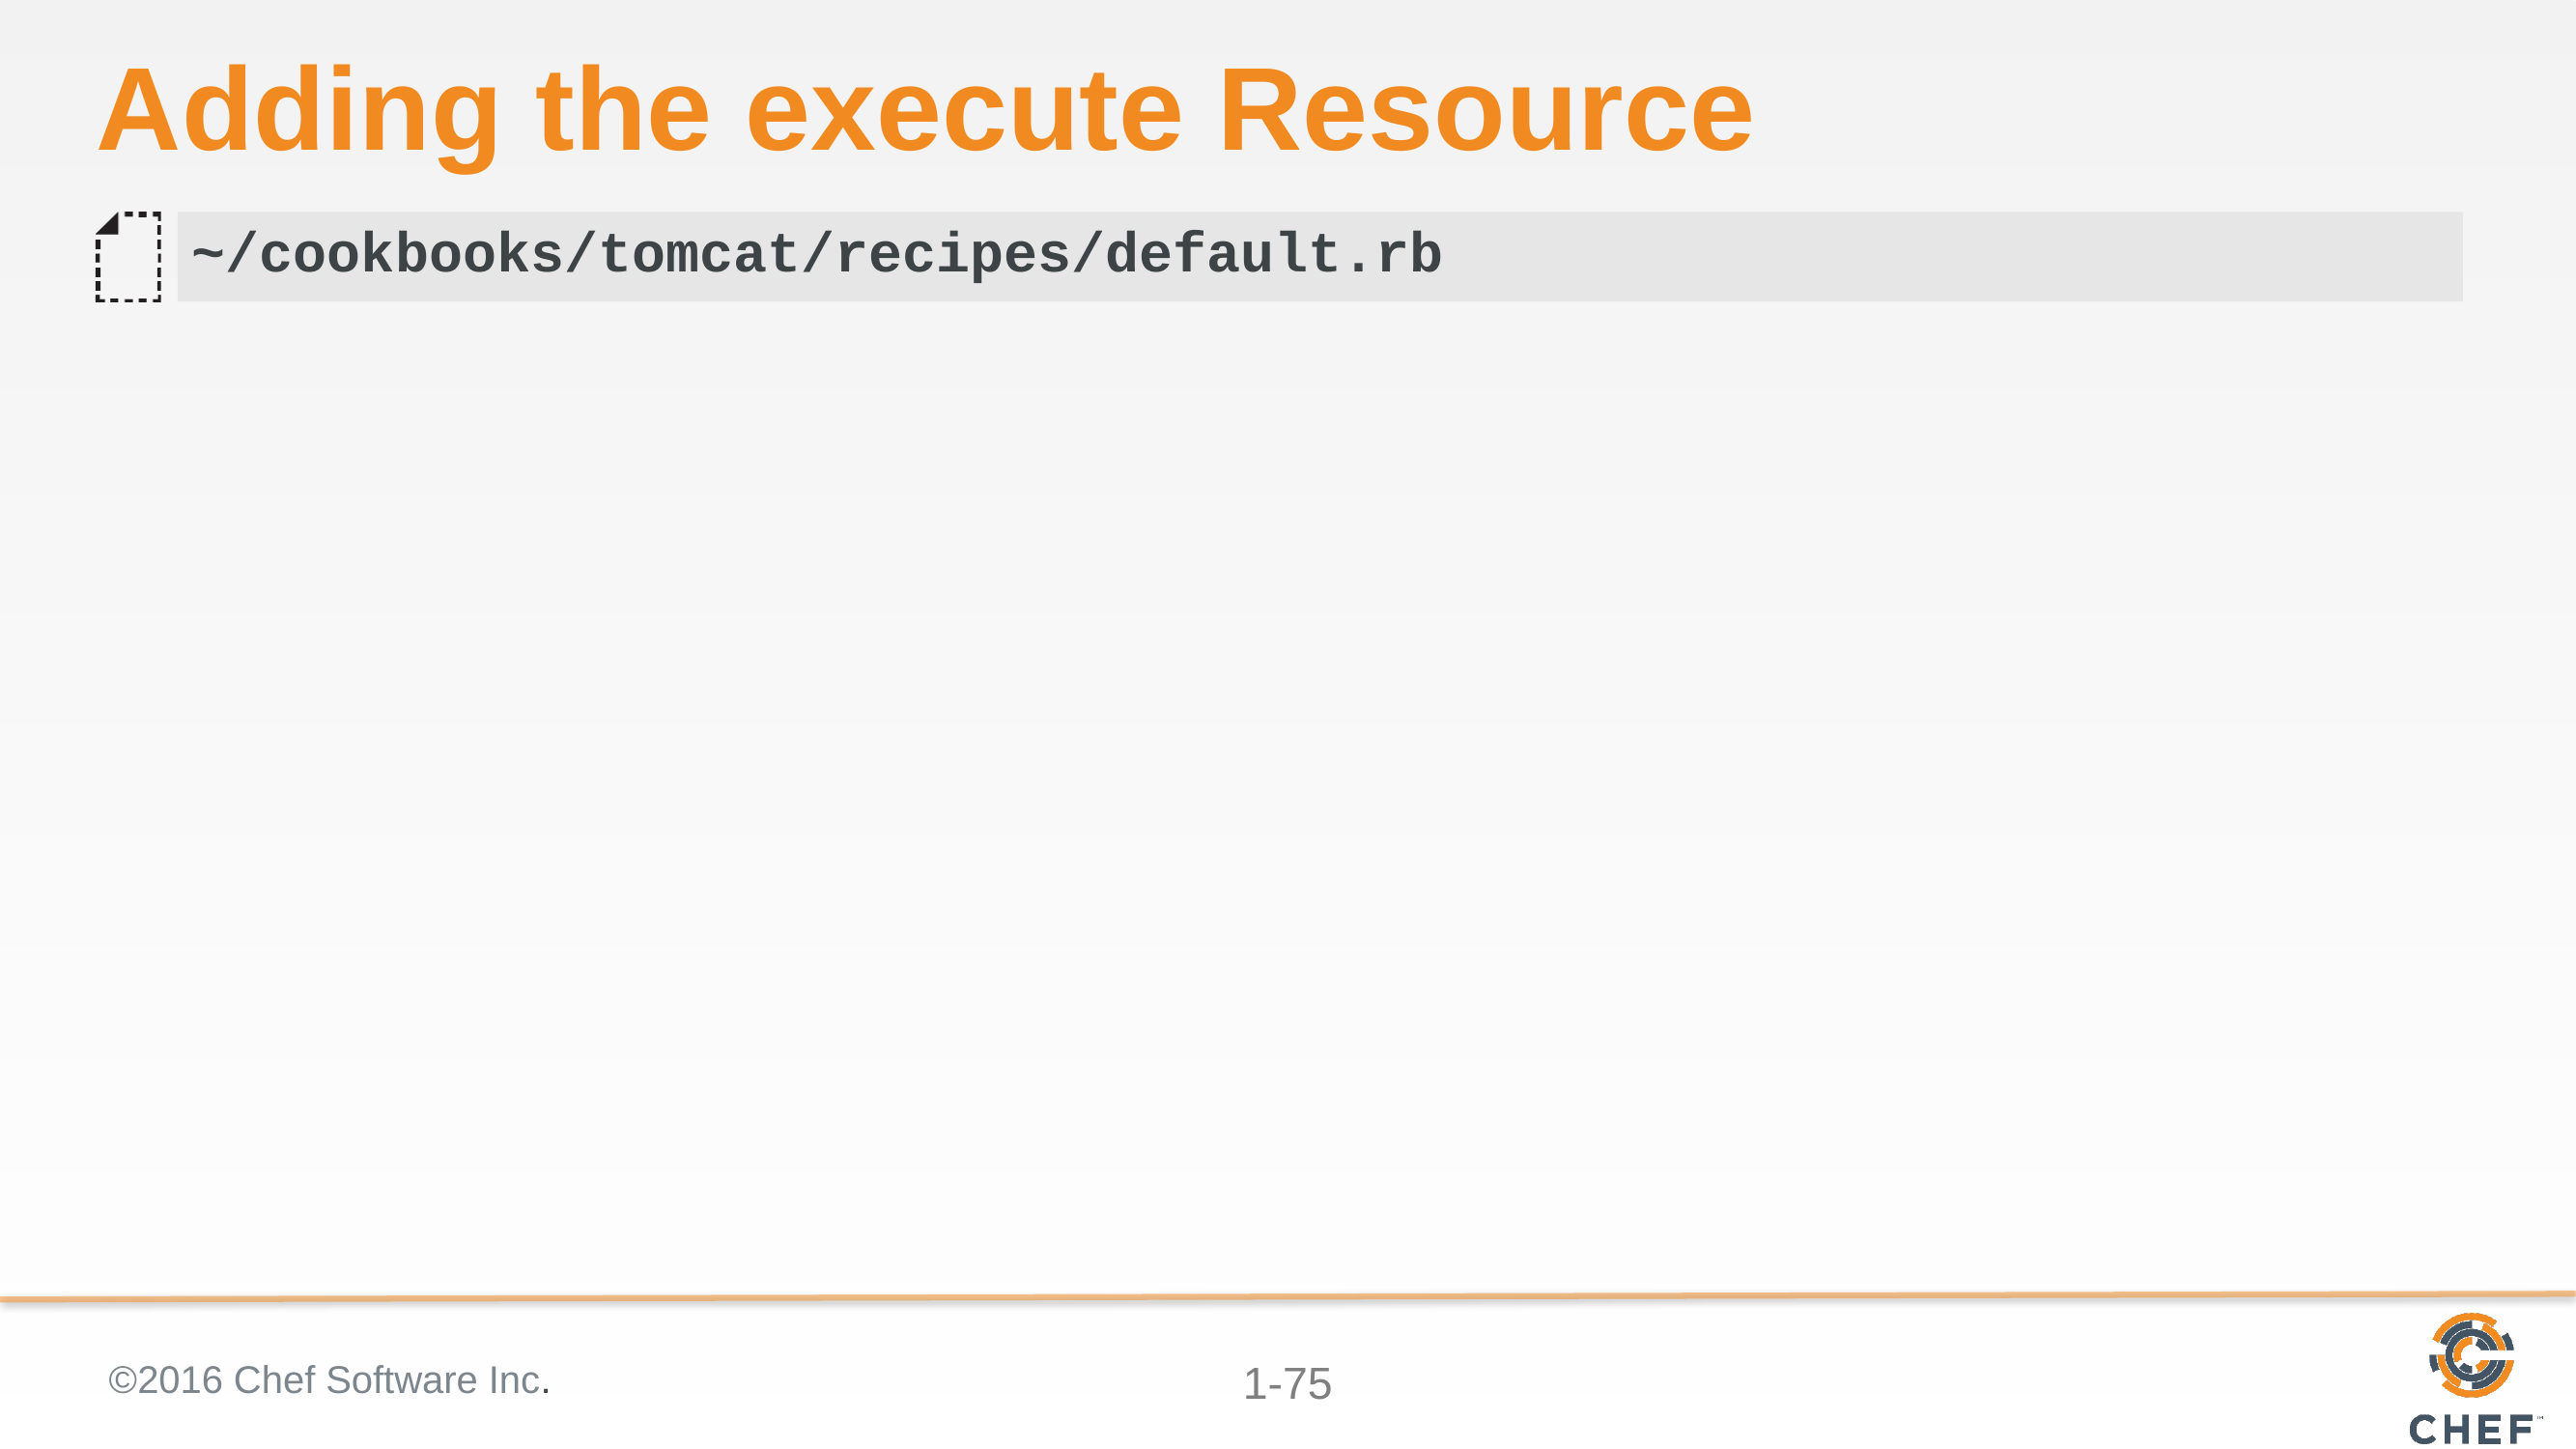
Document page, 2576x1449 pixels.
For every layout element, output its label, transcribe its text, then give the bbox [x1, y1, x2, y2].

title Adding the execute Resource [96, 48, 2463, 180]
list ~/cookbooks/tomcat/recipes/default.rb [177, 212, 2463, 302]
picture [2399, 1297, 2551, 1449]
